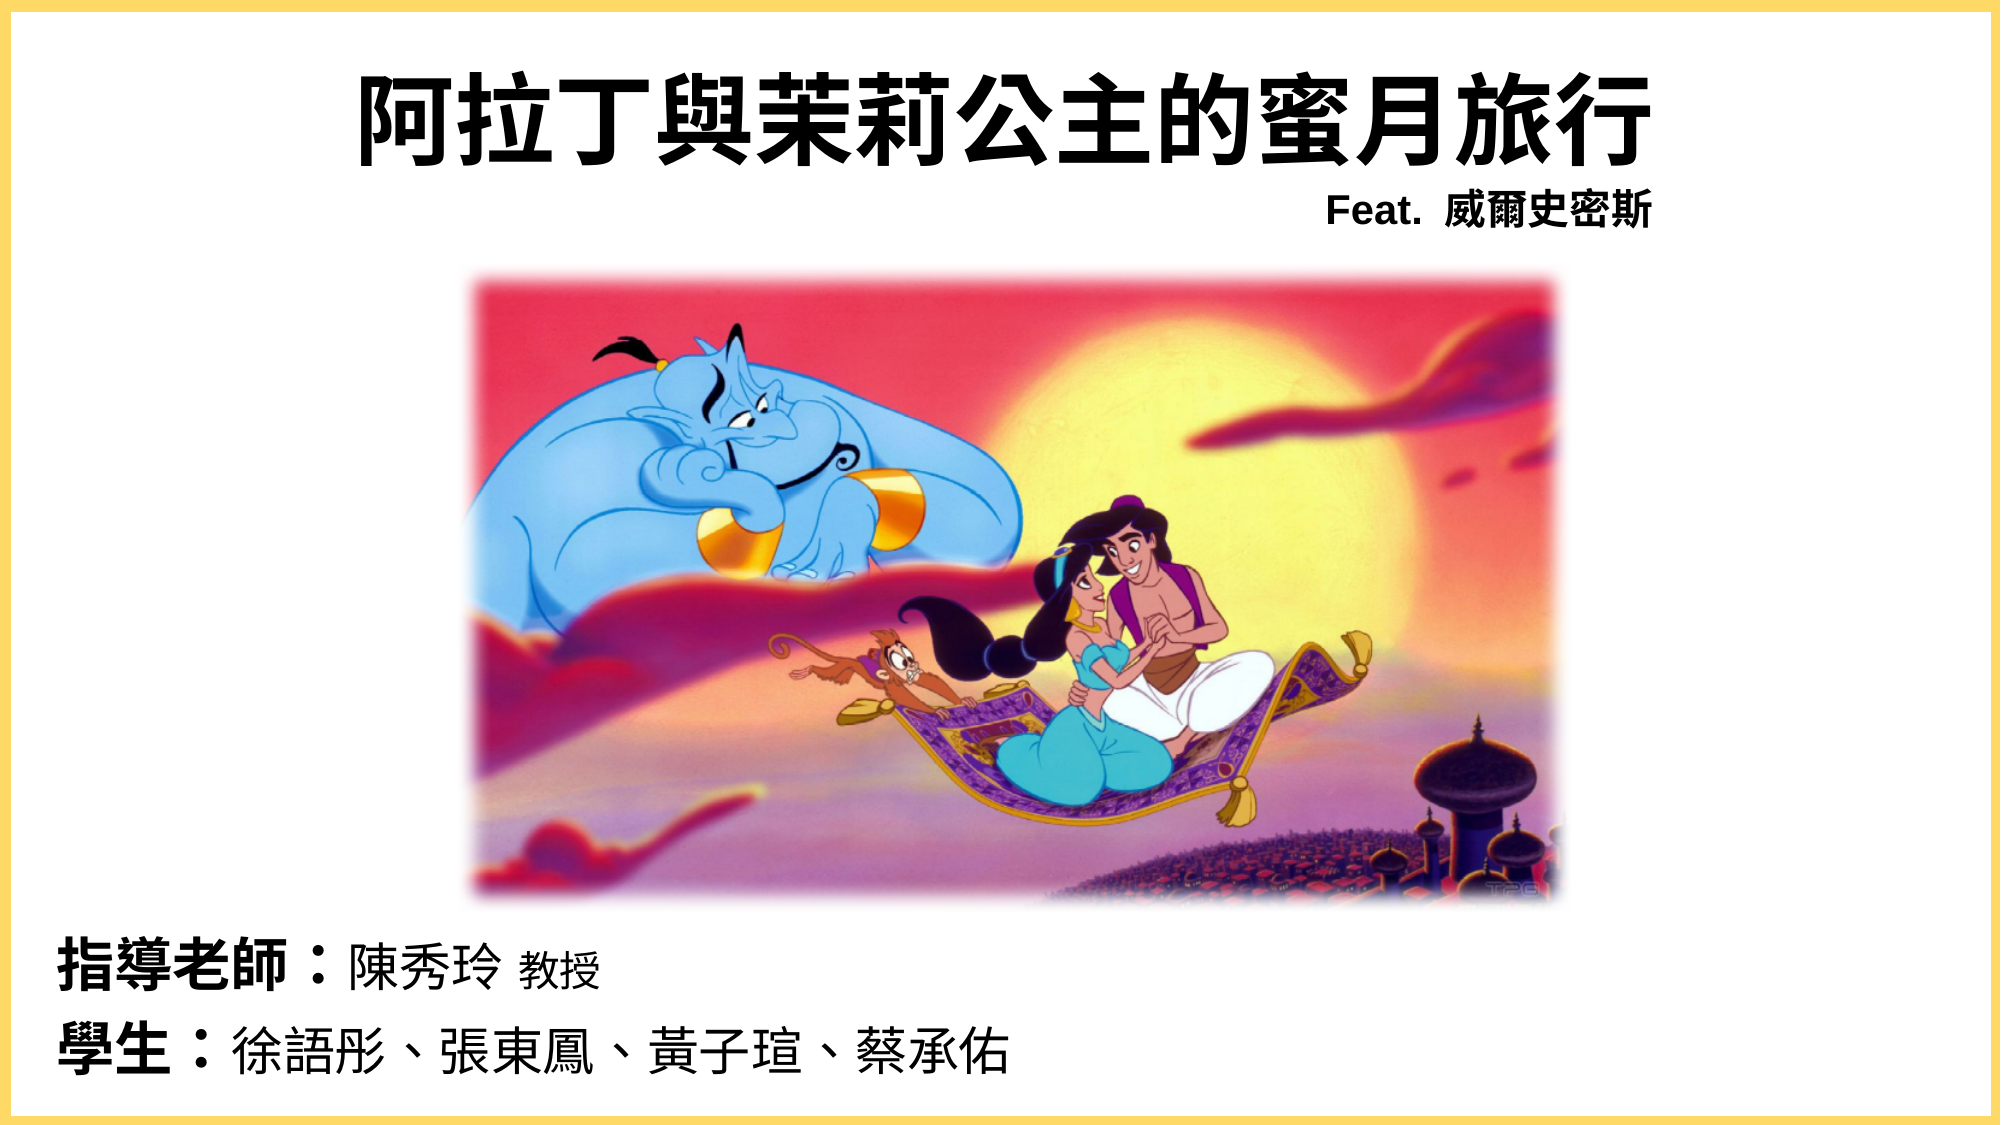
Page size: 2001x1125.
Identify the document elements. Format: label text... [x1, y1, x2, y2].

text_box 指導老師：陳秀玲 教授 學生：徐語彤、張東鳳、黃子瑄、蔡承佑 [41, 928, 1099, 1058]
picture [457, 263, 1573, 914]
text_box 阿拉丁與茉莉公主的蜜月旅行 [339, 49, 1775, 185]
text_box [1, 1, 2000, 1125]
text_box Feat. 威爾史密斯 [1310, 175, 1715, 241]
